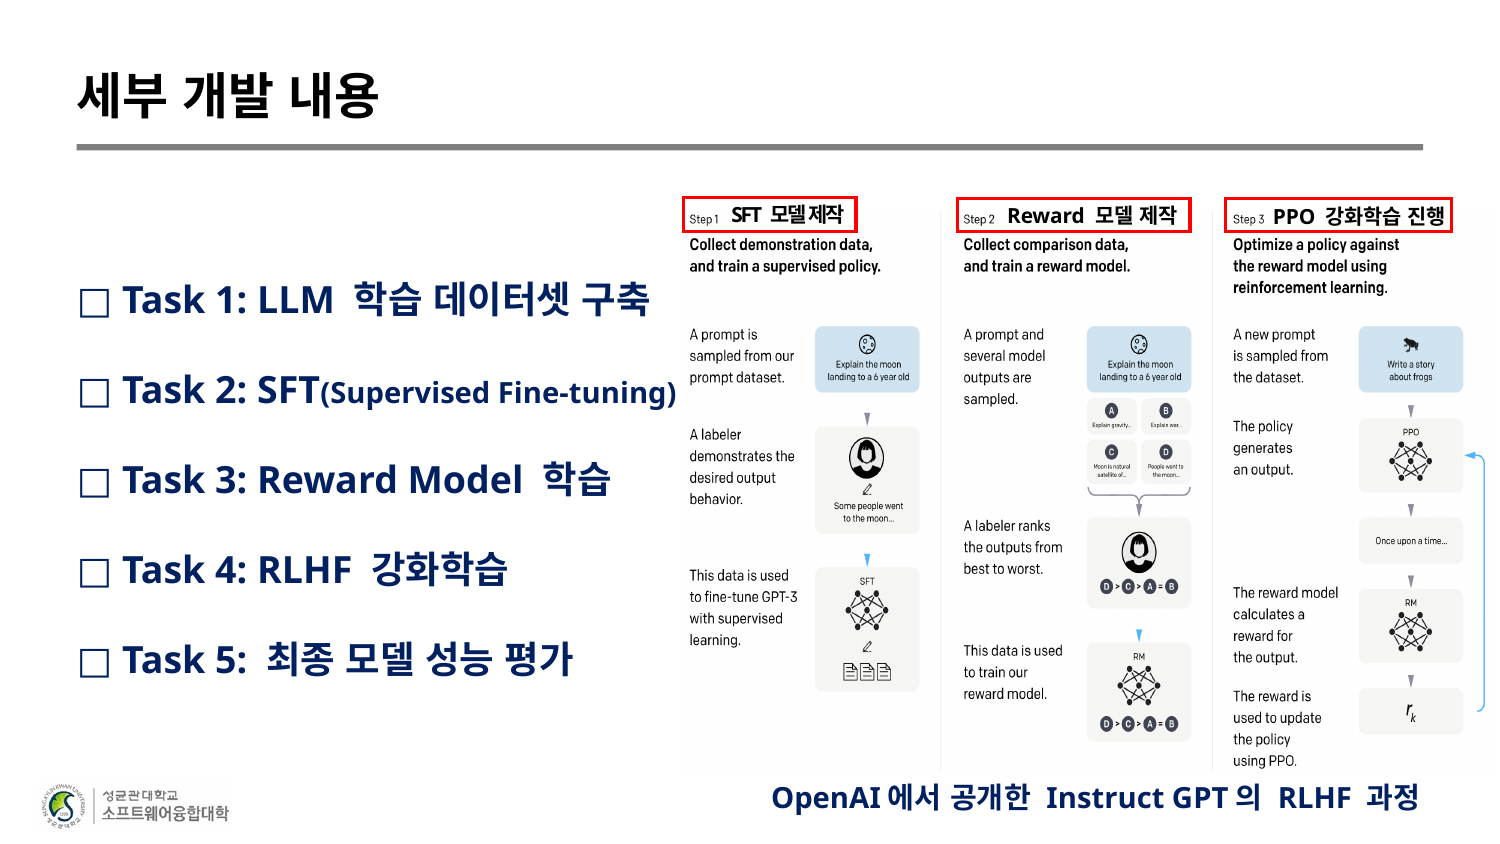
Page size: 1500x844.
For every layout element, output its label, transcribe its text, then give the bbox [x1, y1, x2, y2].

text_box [681, 193, 1493, 831]
picture [37, 779, 234, 832]
text_box 세부 개발 내용 [61, 31, 1065, 140]
text_box □ Task 1: LLM 학습 데이터셋 구축 □ Task 2: SFT(Supervised Fine-tuning) □ Task 3: Reward Model 학습 □ Task 4: RLHF 강화학습 □ Task 5: 최종 모델 성능 평가 [61, 216, 676, 697]
